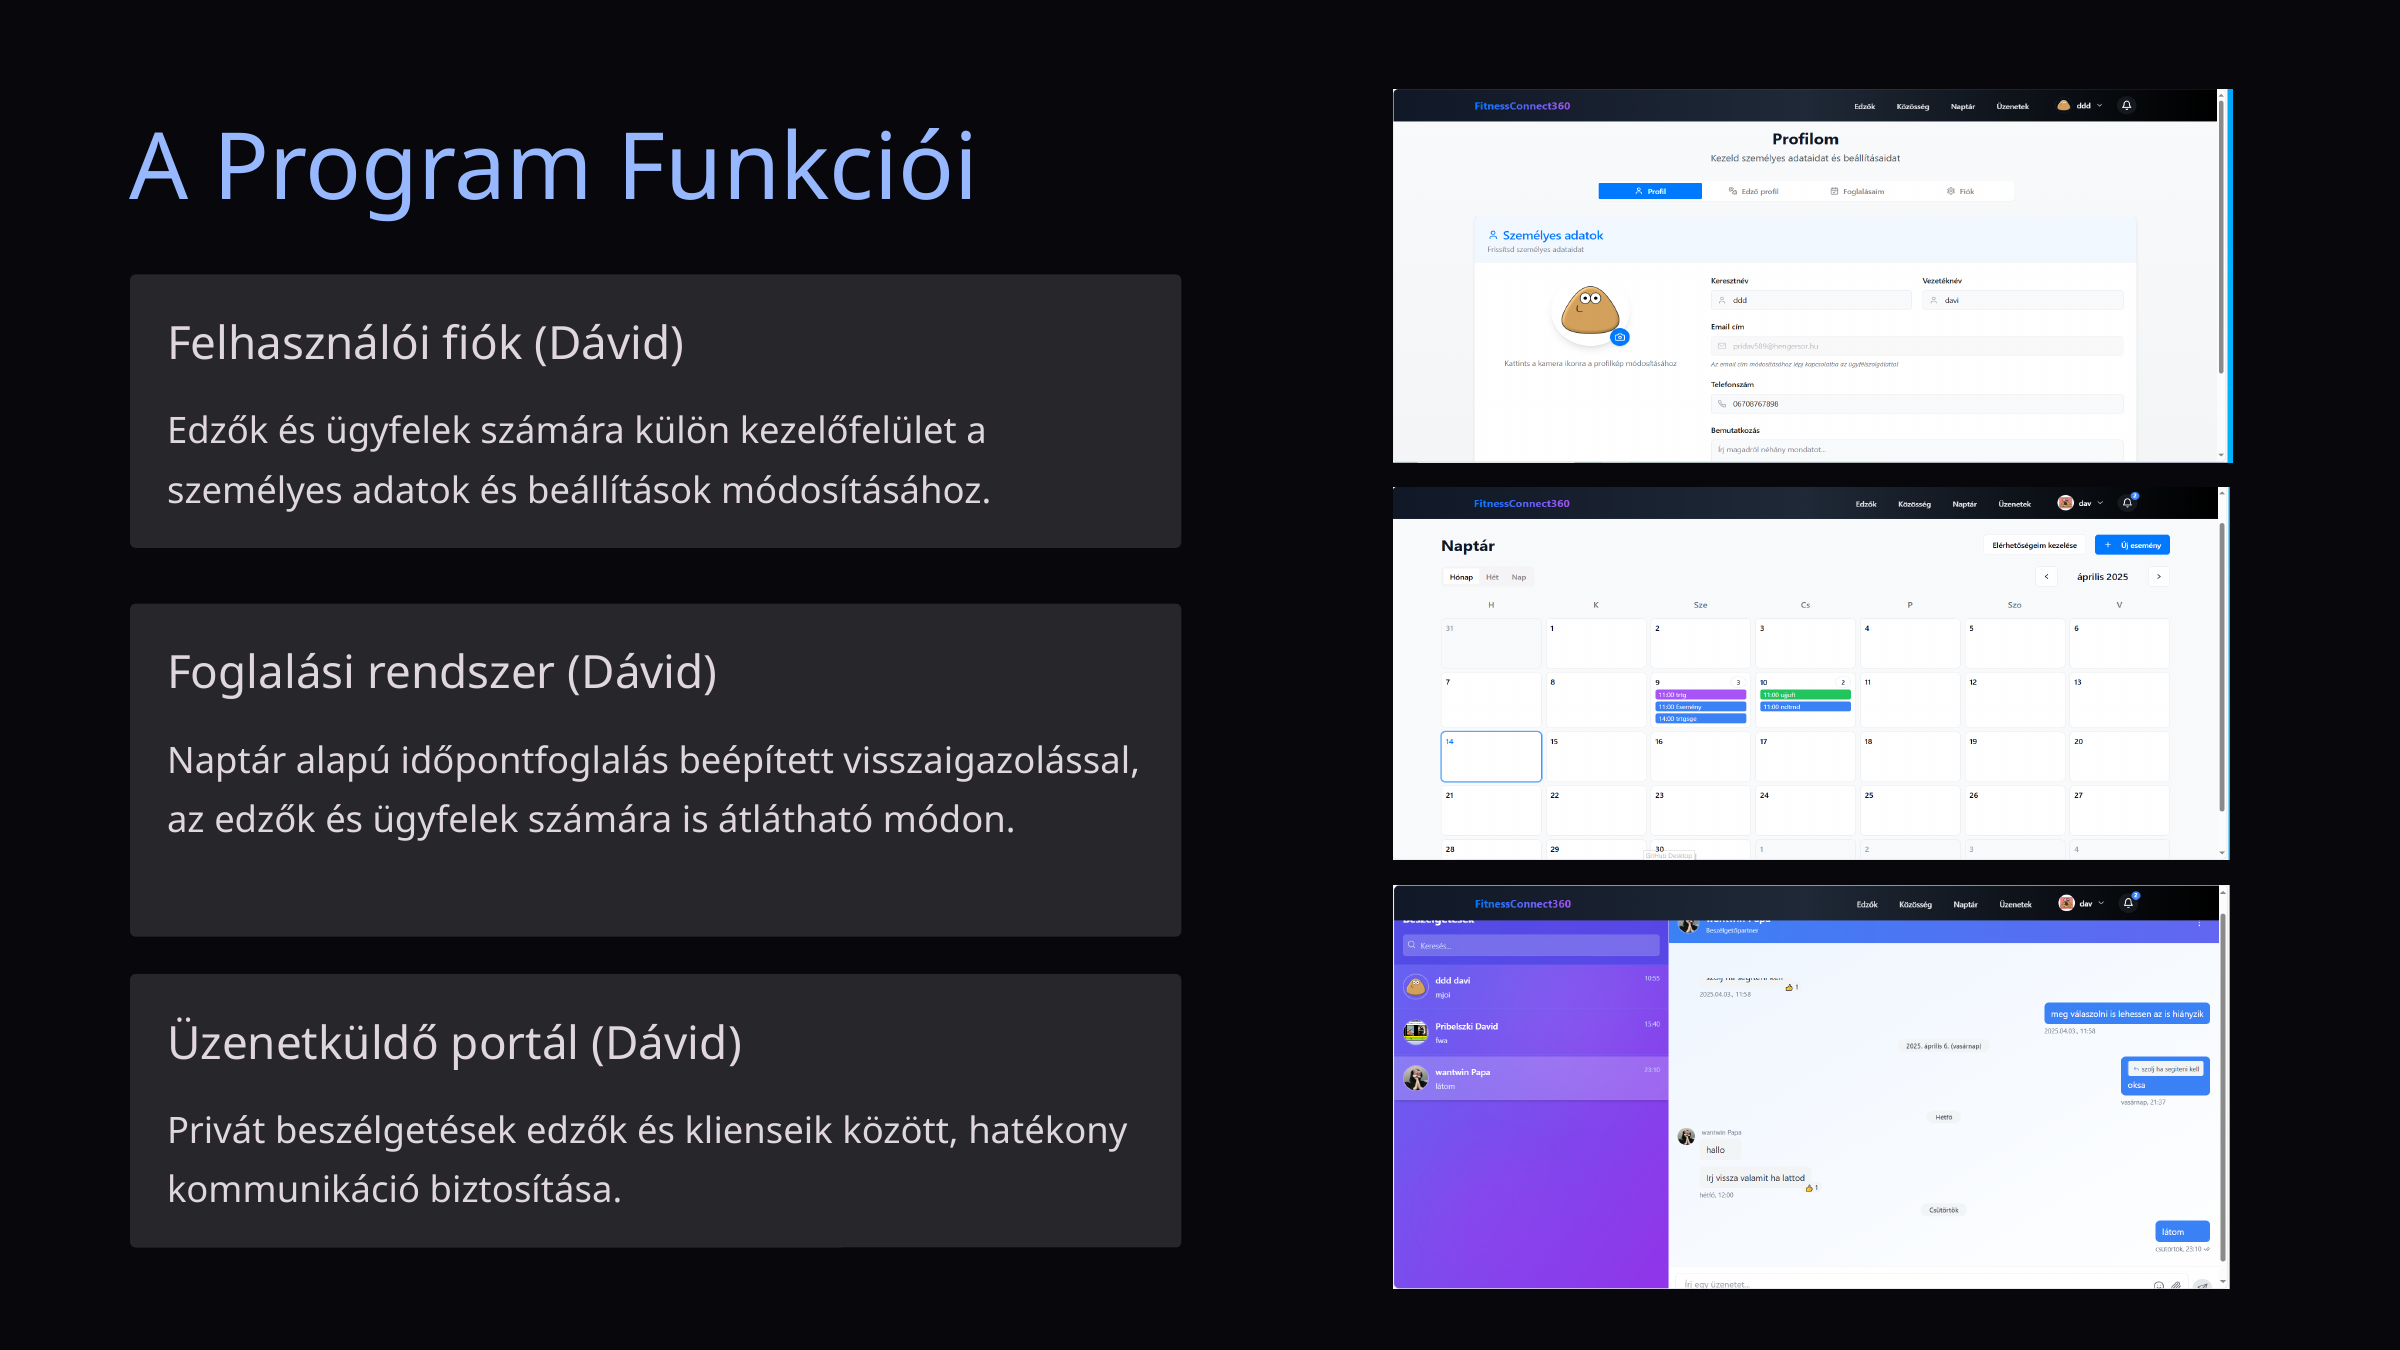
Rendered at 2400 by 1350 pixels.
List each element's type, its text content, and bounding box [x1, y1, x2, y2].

text_box Edzők és ügyfelek számára külön kezelőfelület a személyes adatok és beállítások módosításához. [167, 391, 1145, 511]
text_box Privát beszélgetések edzők és klienseik között, hatékony kommunikáció biztosítása. [167, 1091, 1145, 1211]
text_box [130, 603, 1182, 937]
text_box Felhasználói fiók (Dávid) [167, 311, 735, 368]
picture [1393, 487, 2228, 860]
text_box [130, 973, 1182, 1248]
text_box [130, 274, 1182, 548]
picture [1393, 89, 2227, 463]
picture [1393, 885, 2230, 1289]
text_box Üzenetküldő portál (Dávid) [167, 1011, 855, 1056]
text_box Foglalási rendszer (Dávid) [167, 640, 767, 701]
text_box Naptár alapú időpontfoglalás beépített visszaigazolással, az edzők és ügyfelek számára is átlátható módon. [167, 721, 1145, 900]
text_box A Program Funkciói [130, 102, 1060, 219]
